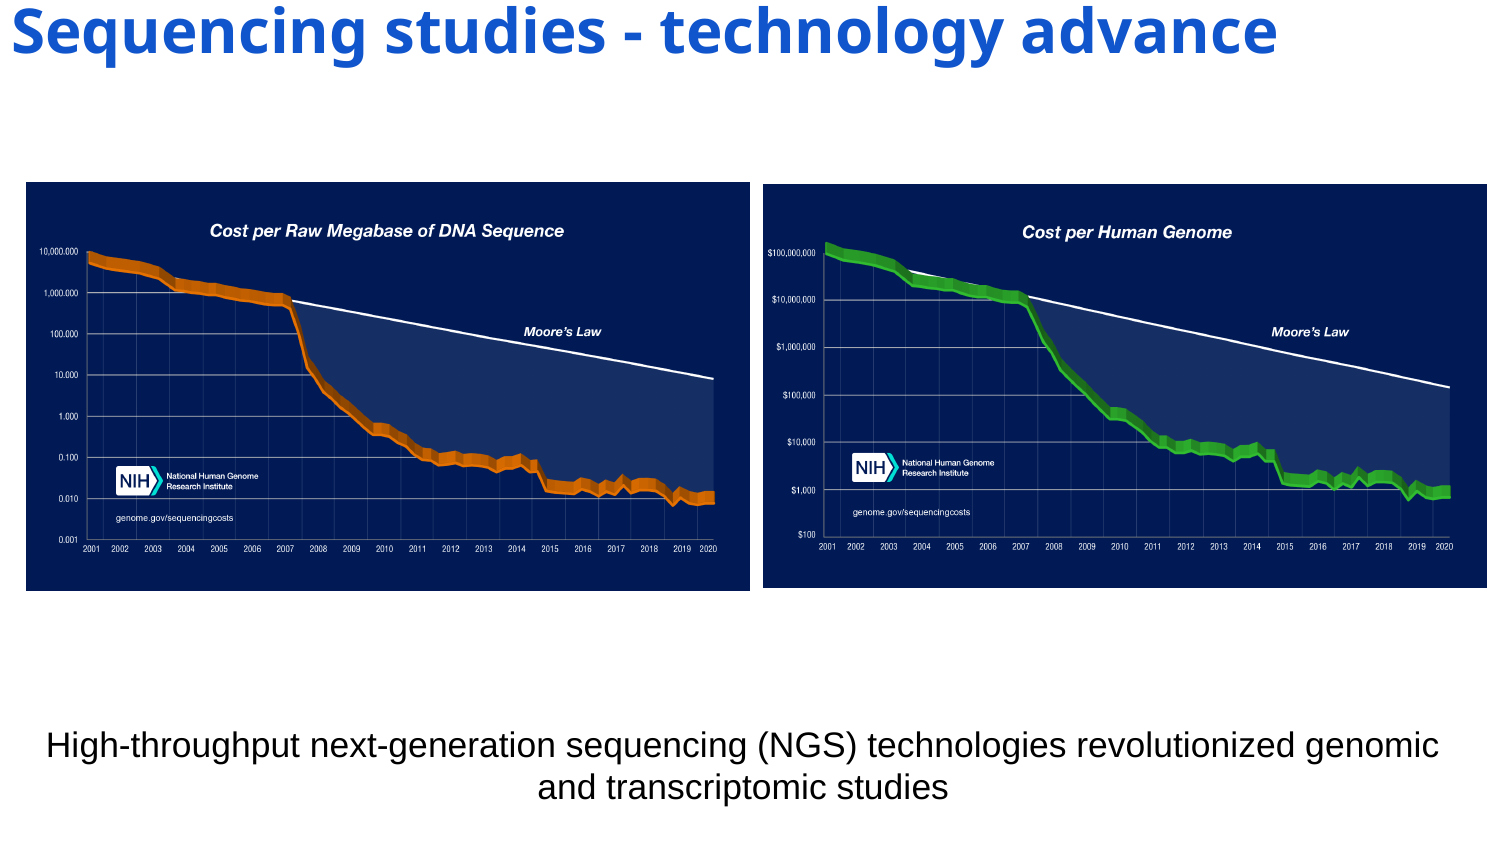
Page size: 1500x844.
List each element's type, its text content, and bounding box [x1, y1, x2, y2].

picture [763, 184, 1487, 589]
text_box High-throughput next-generation sequencing (NGS) technologies revolutionized genomic and transcriptomic studies [0, 706, 1487, 822]
title Sequencing studies - technology advance [11, 0, 1409, 121]
picture [26, 181, 751, 591]
